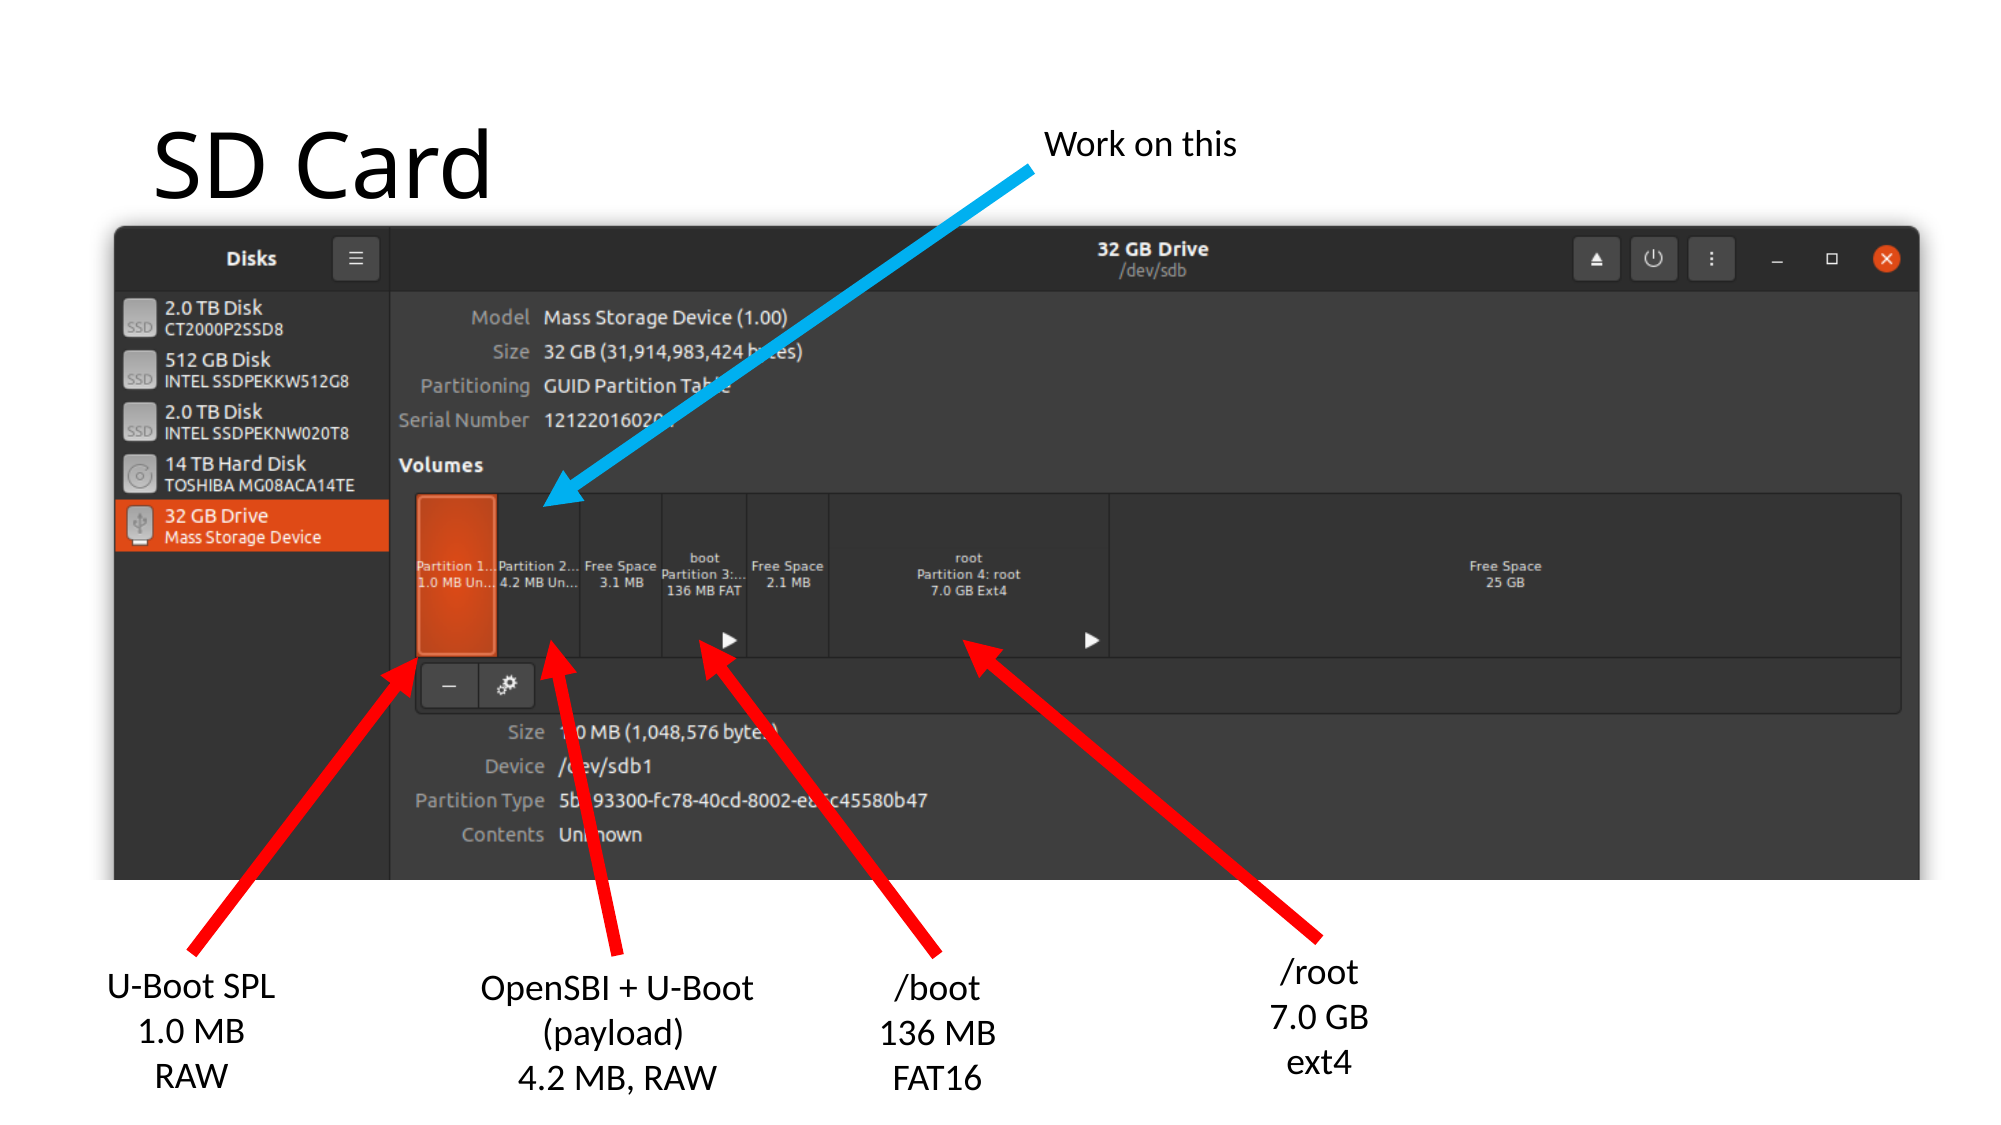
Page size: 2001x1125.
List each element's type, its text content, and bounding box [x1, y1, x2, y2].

text_box U-Boot SPL 1.0 MB RAW [58, 953, 325, 1104]
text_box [191, 656, 419, 954]
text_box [962, 639, 1320, 941]
text_box Work on this [941, 111, 1341, 172]
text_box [698, 639, 938, 956]
title SD Card [137, 59, 1863, 196]
text_box OpenSBI + U-Boot (payload) 4.2 MB, RAW [418, 955, 779, 1106]
text_box /root 7.0 GB ext4 [1161, 940, 1478, 1090]
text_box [550, 639, 618, 956]
text_box /boot 136 MB FAT16 [779, 955, 1096, 1106]
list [80, 196, 1954, 880]
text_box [542, 168, 1032, 507]
